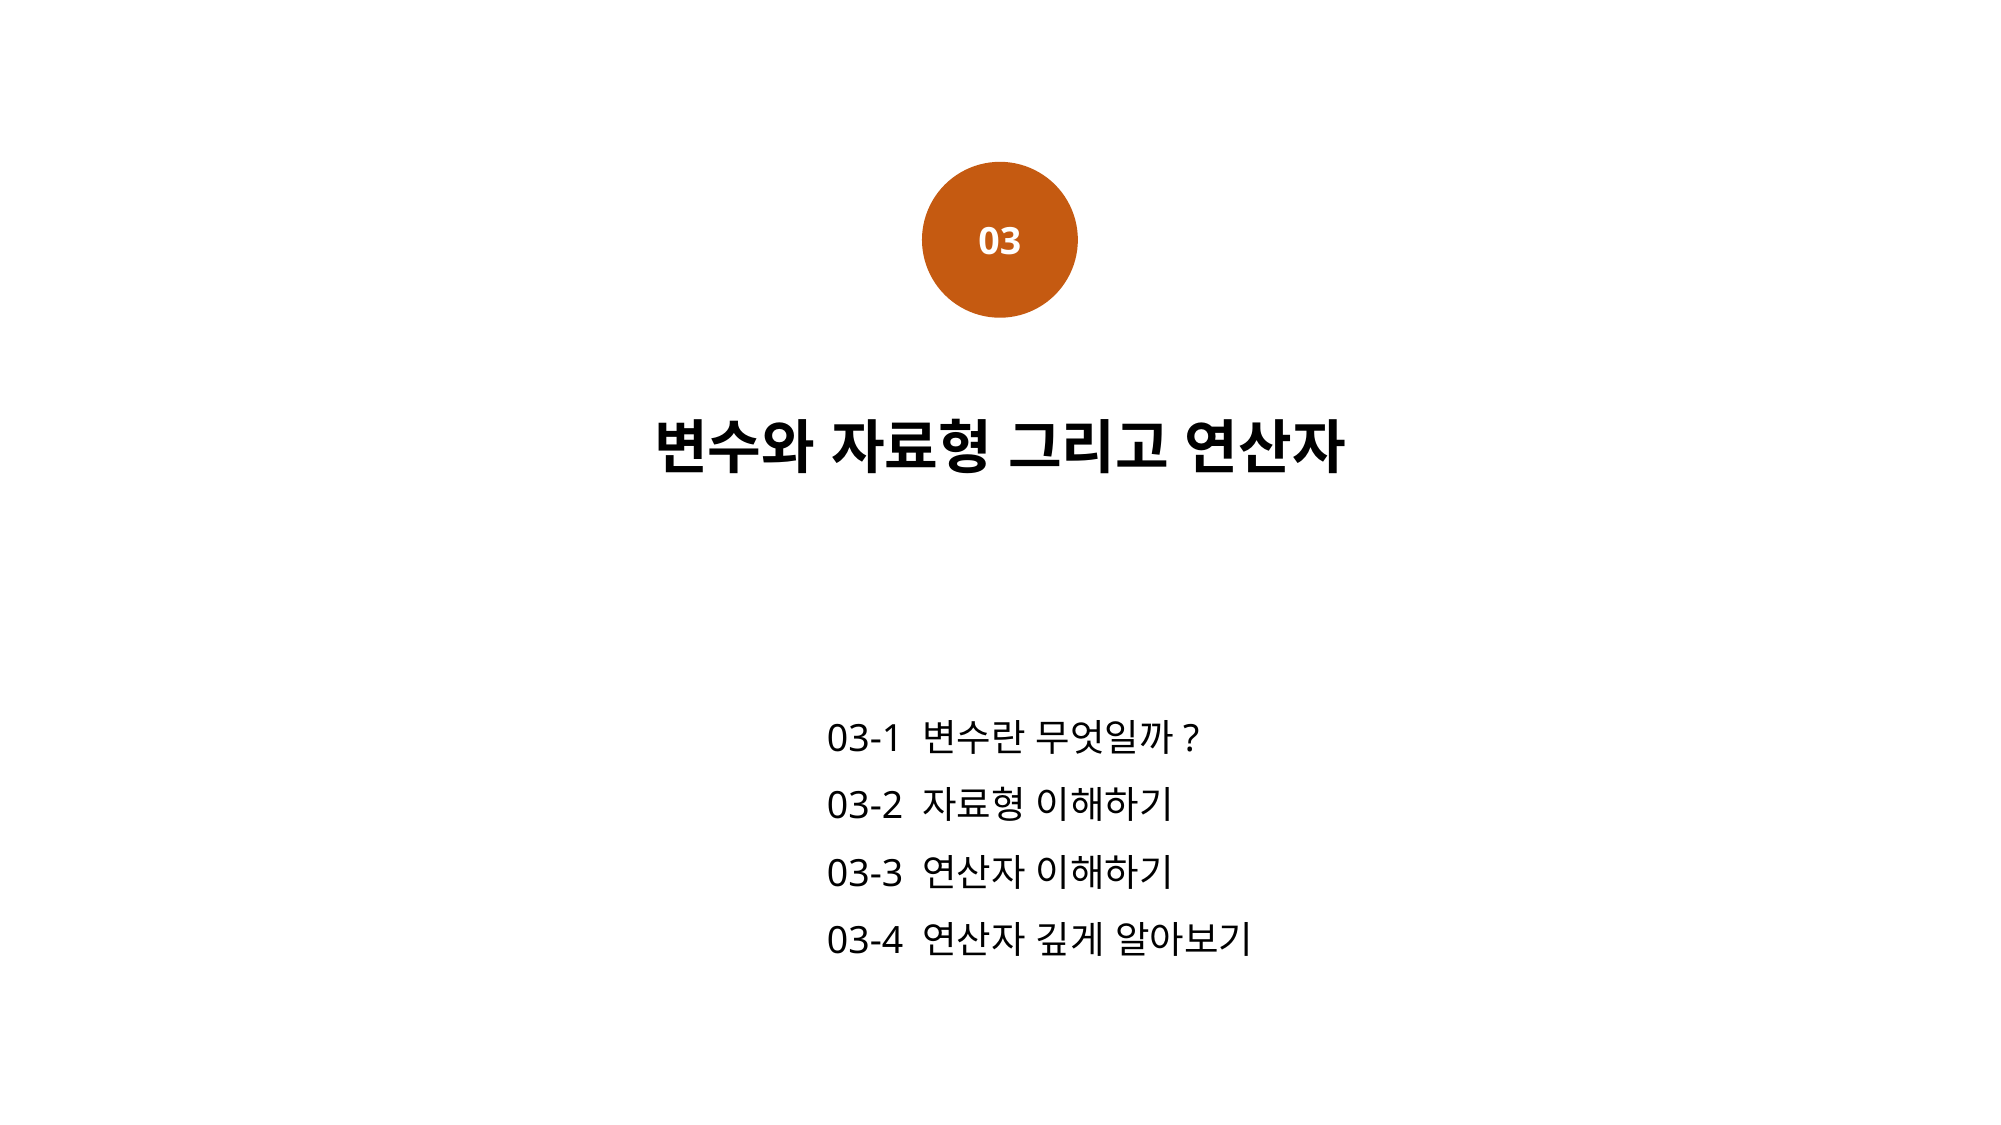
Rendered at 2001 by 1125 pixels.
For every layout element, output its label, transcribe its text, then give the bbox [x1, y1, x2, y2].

text_box 03 [920, 160, 1079, 319]
text_box 03-1 변수란 무엇일까? 03-2 자료형 이해하기 03-3 연산자 이해하기 03-4 연산자 깊게 알아보기 [812, 684, 1358, 969]
text_box 변수와 자료형 그리고 연산자 [584, 402, 1415, 488]
